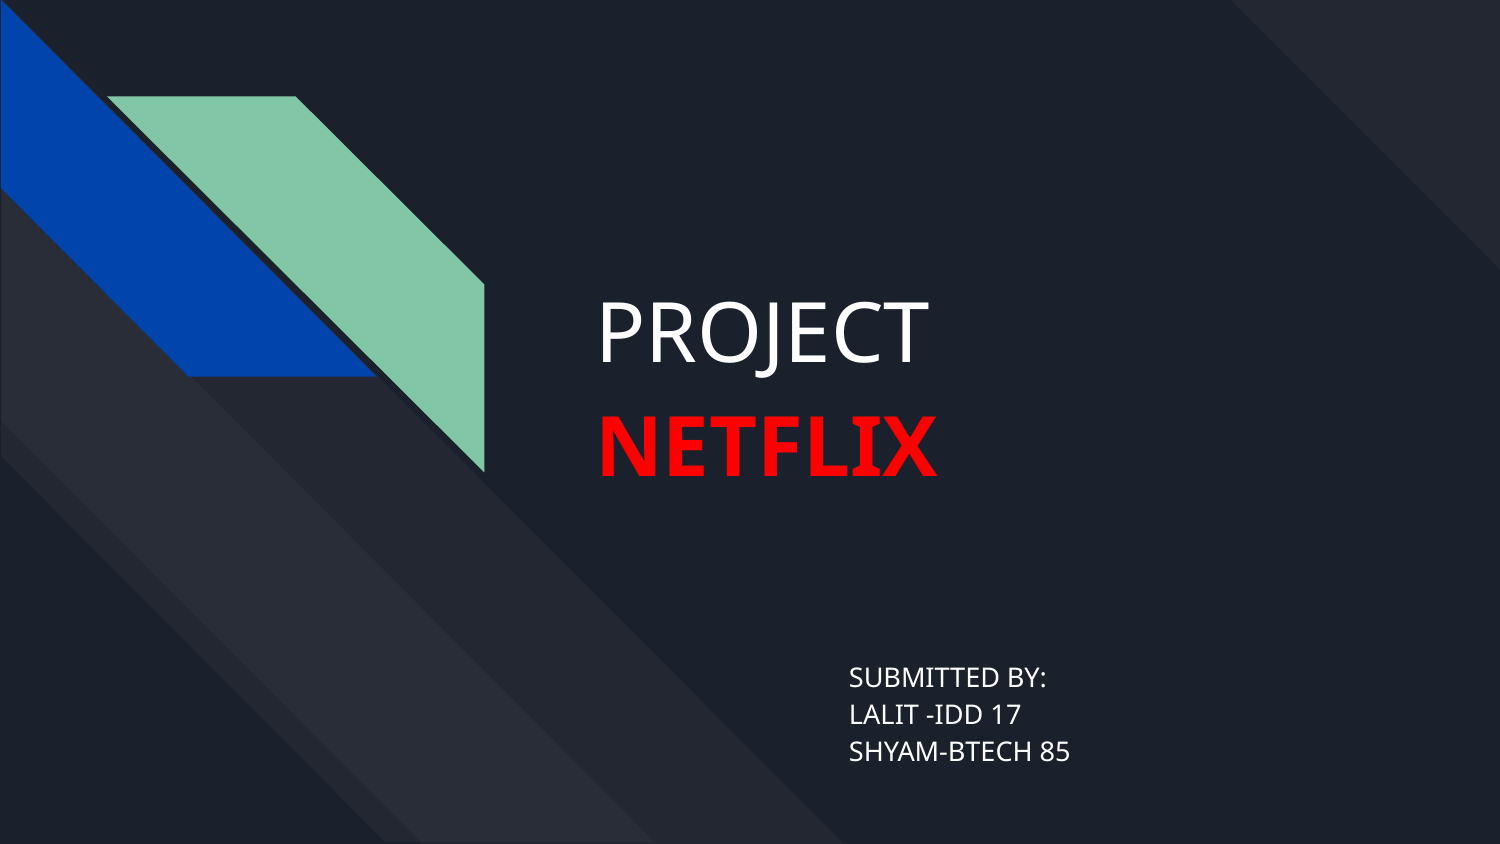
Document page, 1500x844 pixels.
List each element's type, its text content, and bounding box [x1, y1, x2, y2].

subtitle SUBMITTED BY: LALIT -IDD 17 SHYAM-BTECH 85 [833, 643, 1404, 808]
title PROJECT NETFLIX [580, 258, 1404, 518]
